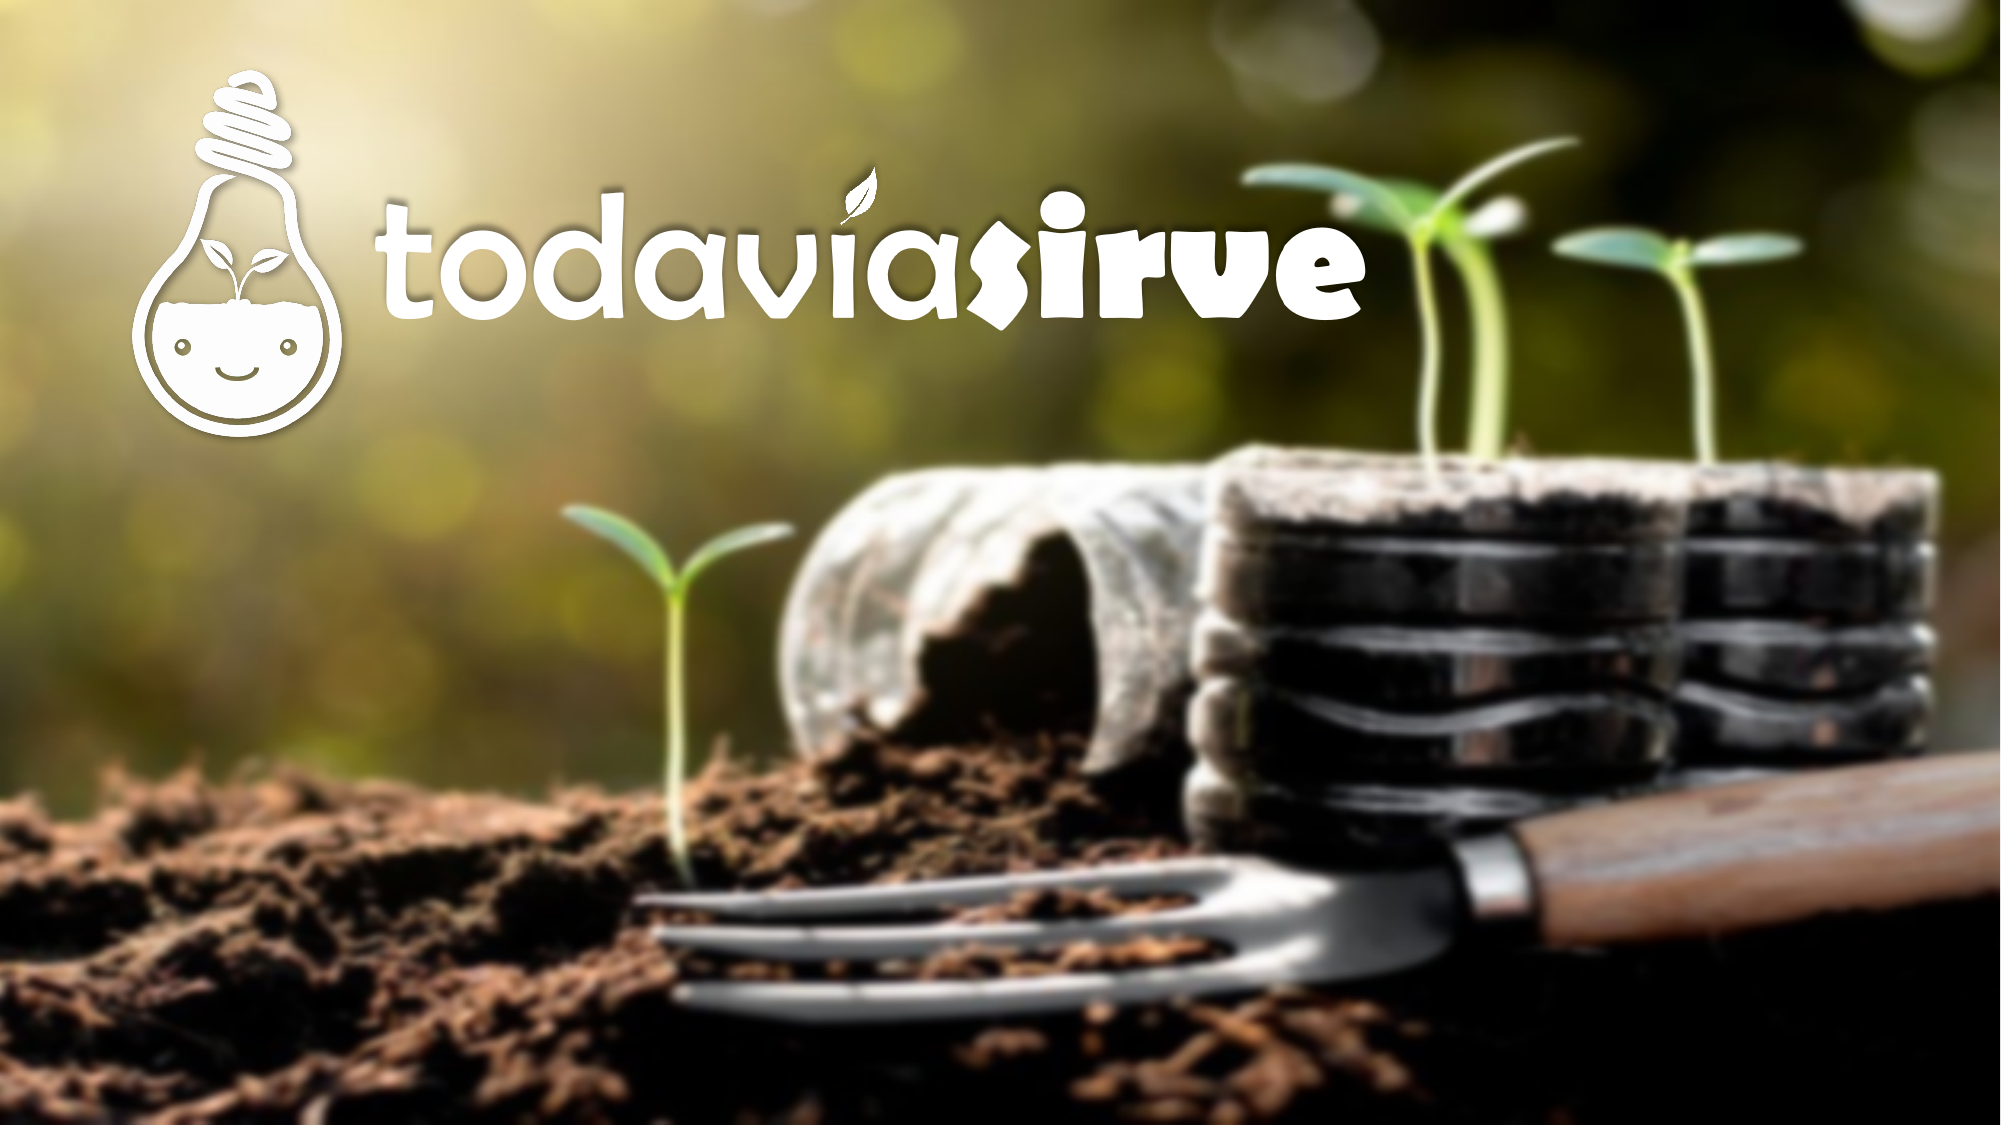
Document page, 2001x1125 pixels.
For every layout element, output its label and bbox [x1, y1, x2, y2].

picture [0, 0, 2001, 1125]
text_box [0, 70, 1873, 472]
